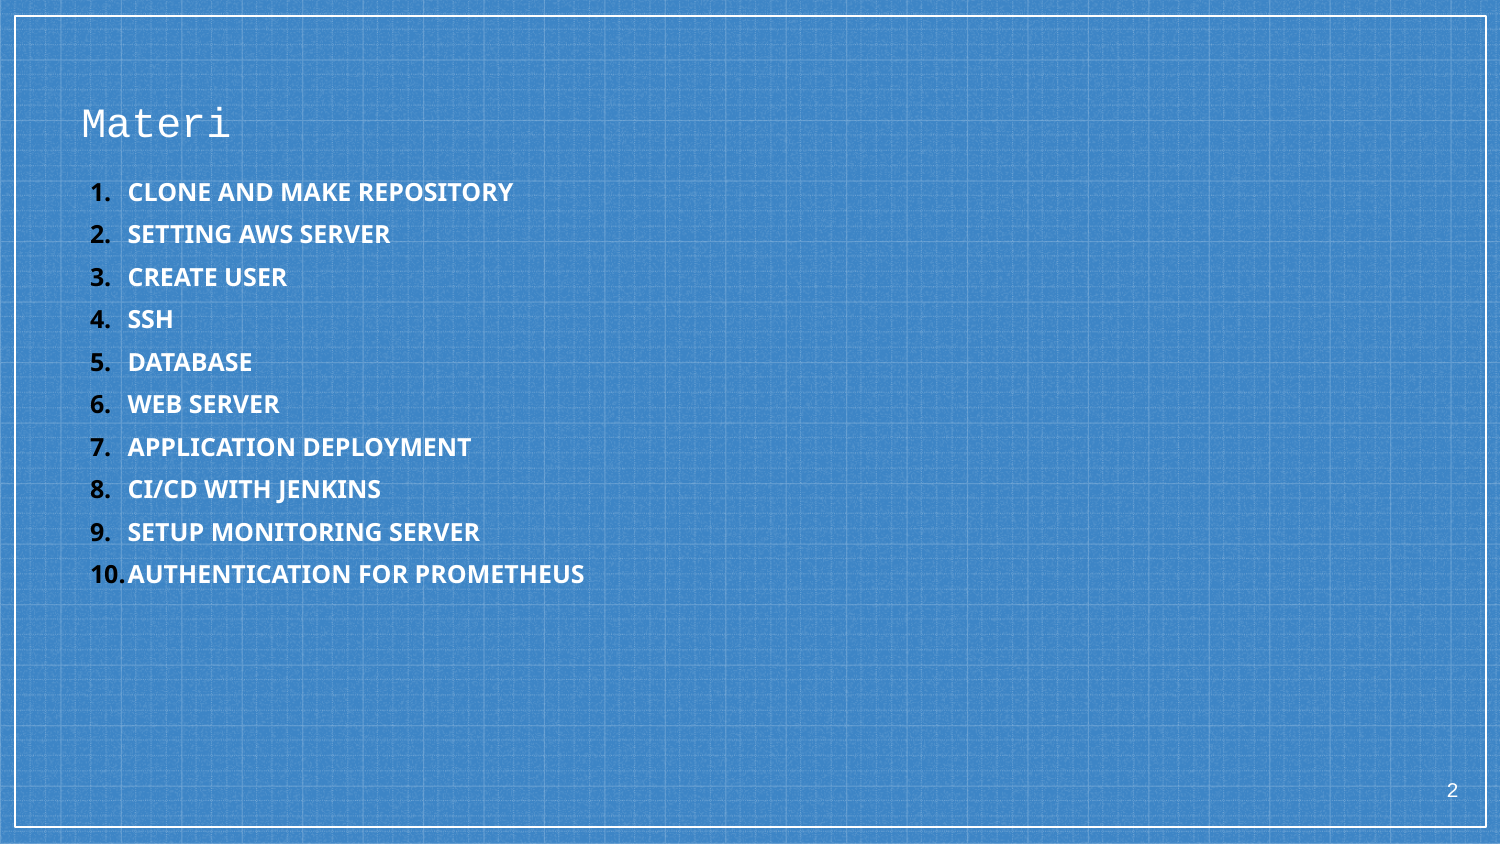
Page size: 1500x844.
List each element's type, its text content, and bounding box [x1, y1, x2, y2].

picture [0, 0, 1500, 844]
slide_number 2 [1398, 761, 1474, 810]
title Materi [66, 81, 1417, 149]
text_box CLONE AND MAKE REPOSITORY SETTING AWS SERVER CREATE USER SSH DATABASE WEB SERVER APPLICATION DEPLOYMENT CI/CD WITH JENKINS SETUP MONITORING SERVER AUTHENTICATION FOR PROMETHEUS [75, 161, 695, 710]
